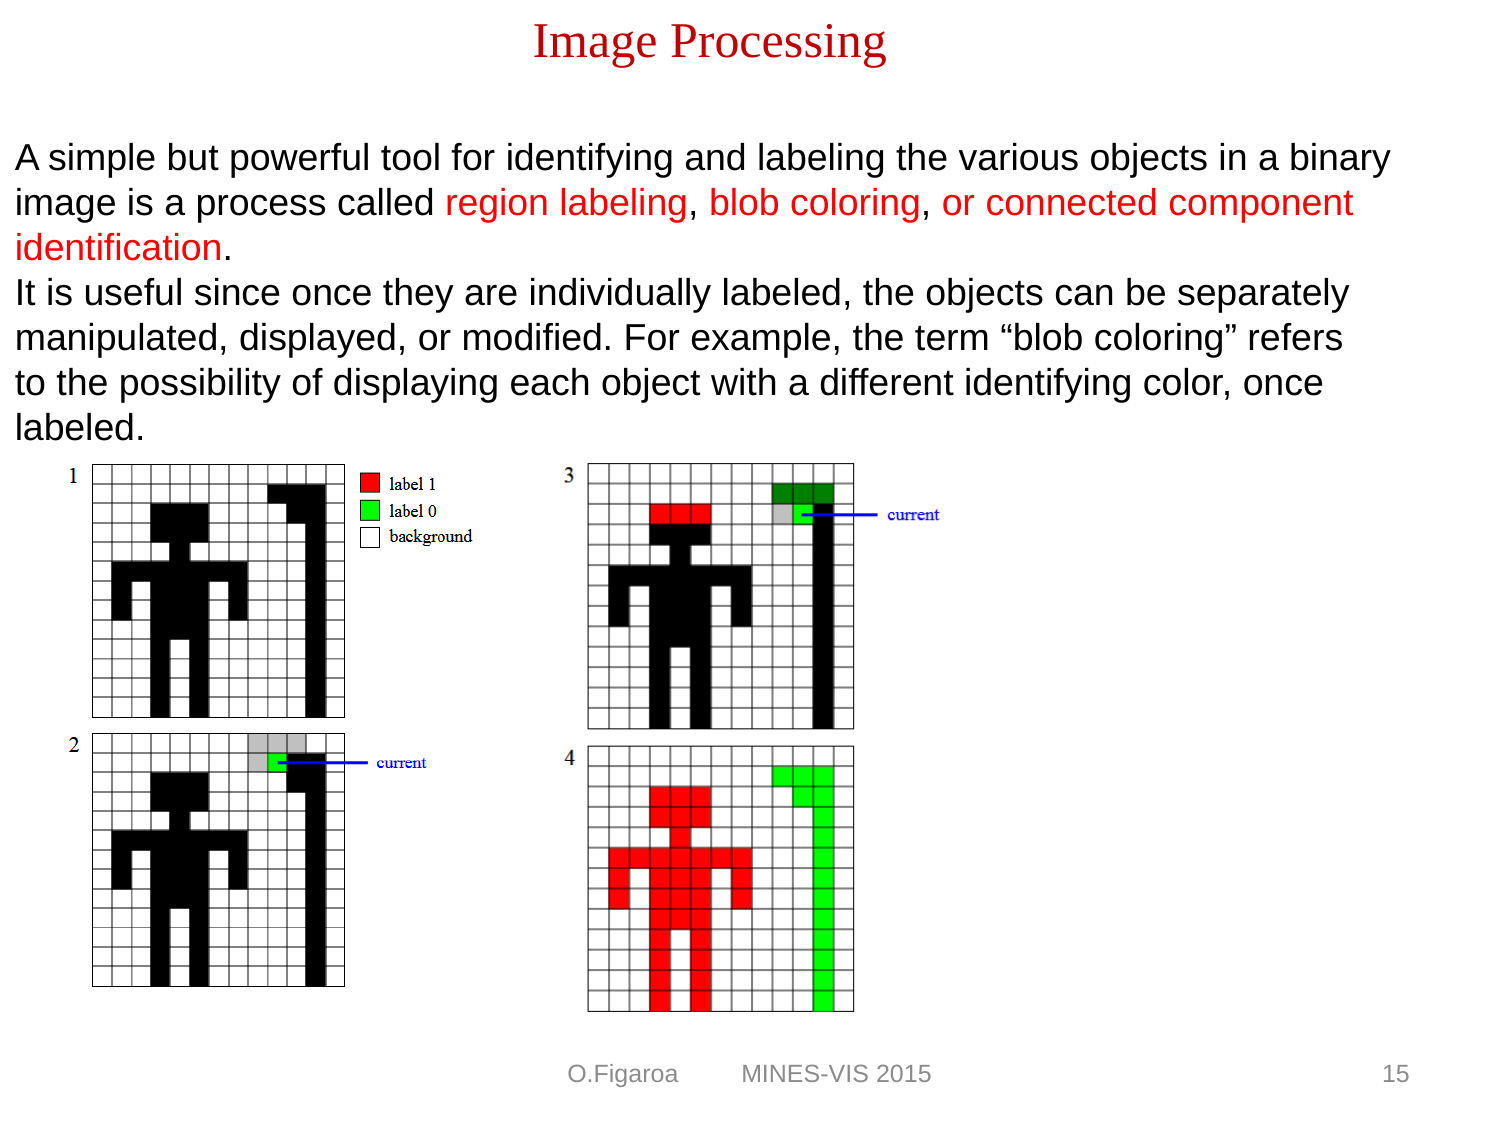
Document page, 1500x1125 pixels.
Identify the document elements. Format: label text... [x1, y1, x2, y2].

picture [64, 458, 474, 995]
picture [558, 458, 942, 1017]
text_box Image Processing [517, 0, 903, 75]
footer O.Figaroa MINES-VIS 2015 [512, 1042, 988, 1103]
slide_number 15 [1074, 1042, 1425, 1103]
text_box A simple but powerful tool for identifying and labeling the various objects in a binary image is a process called region labeling, blob coloring, or connected component identification. It is useful since once they are individually labeled, the objects can be separately manipulated, displayed, or modified. For example, the term “blob coloring” refers to the possibility of displaying each object with a different identifying color, once labeled. [0, 125, 1453, 456]
